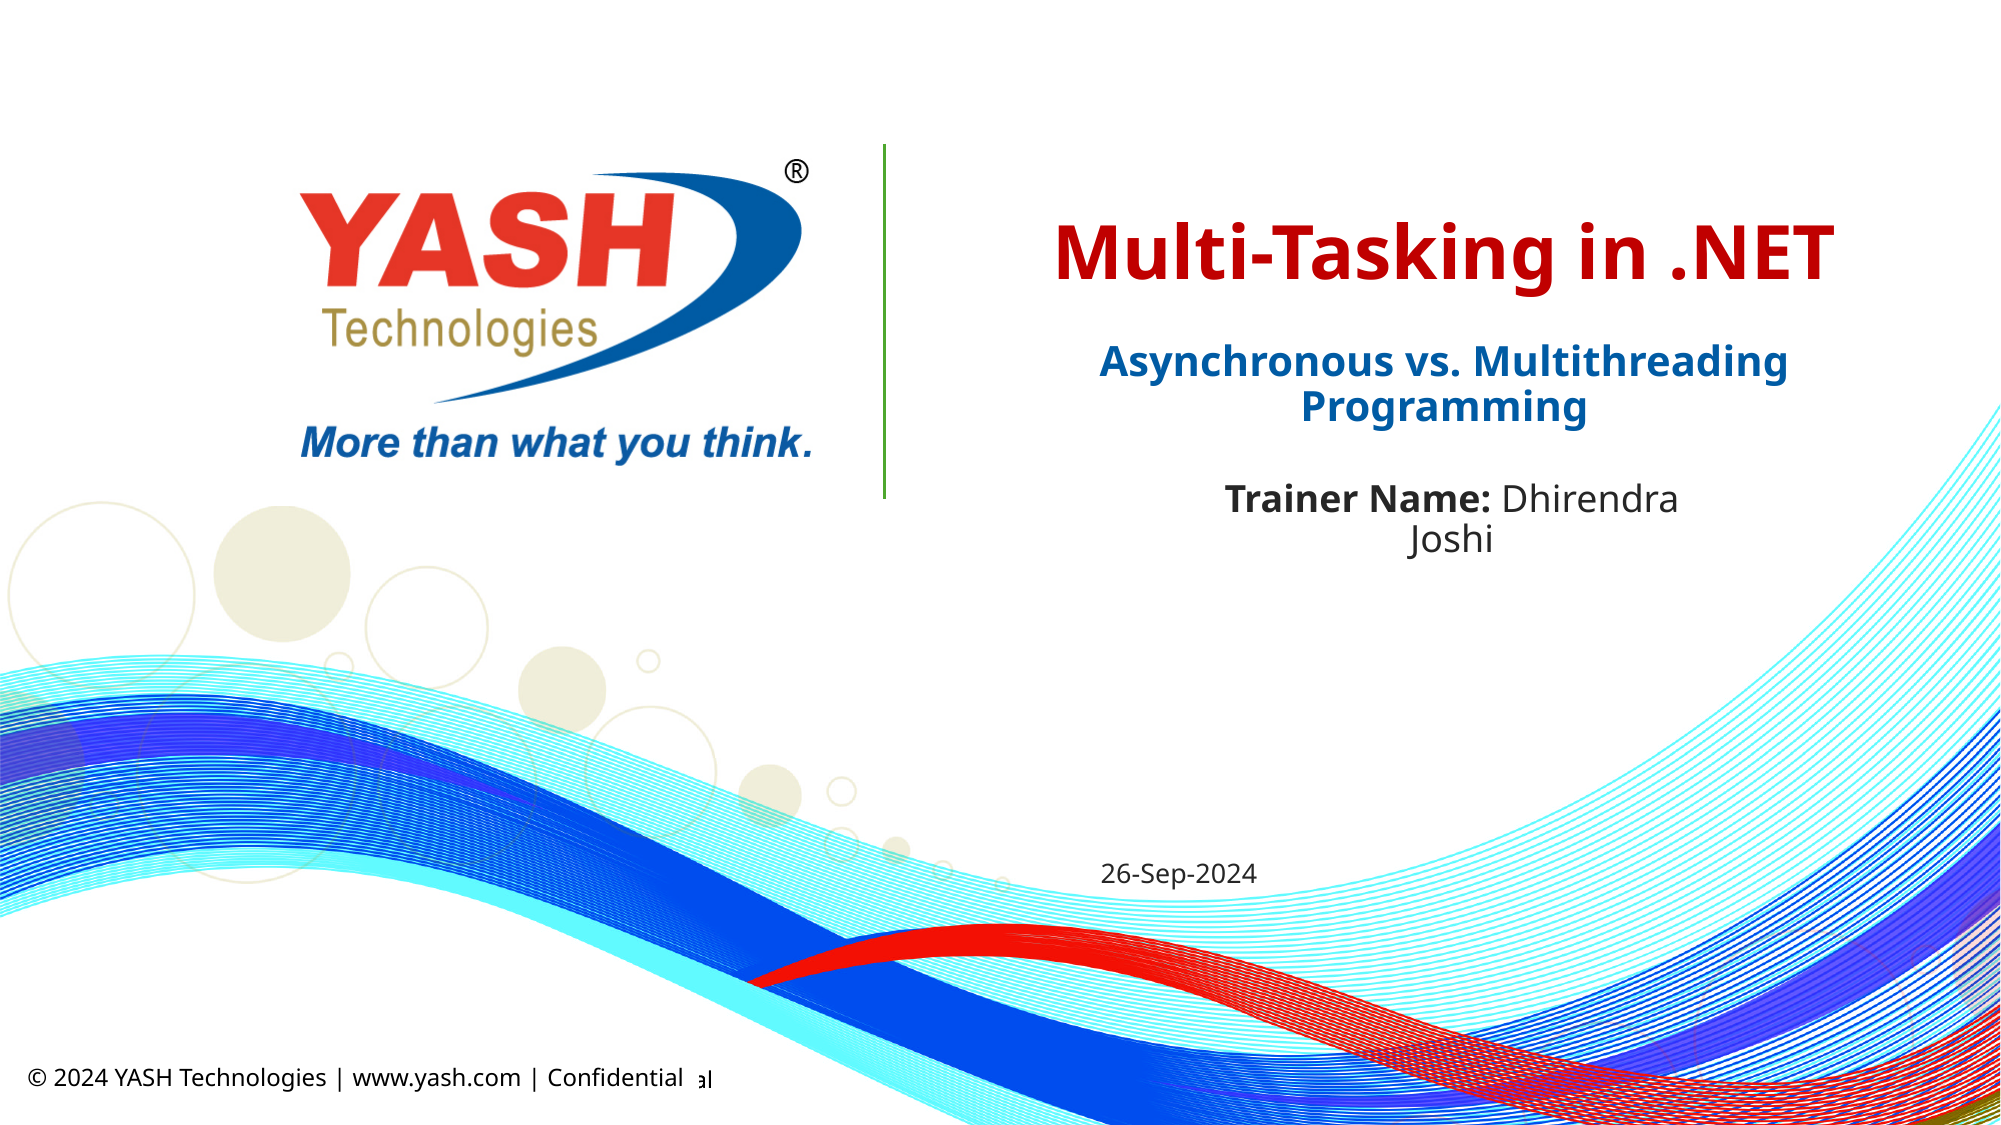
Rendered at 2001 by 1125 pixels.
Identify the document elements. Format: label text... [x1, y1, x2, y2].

picture [0, 84, 2001, 1125]
text_box © 2024 YASH Technologies | www.yash.com | Confidential [12, 1055, 699, 1099]
text_box 26-Sep-2024 [1068, 843, 1290, 907]
list Multi-Tasking in .NET Asynchronous vs. Multithreading Programming [999, 140, 1905, 506]
list Trainer Name: Dhirendra Joshi [1168, 506, 1736, 574]
